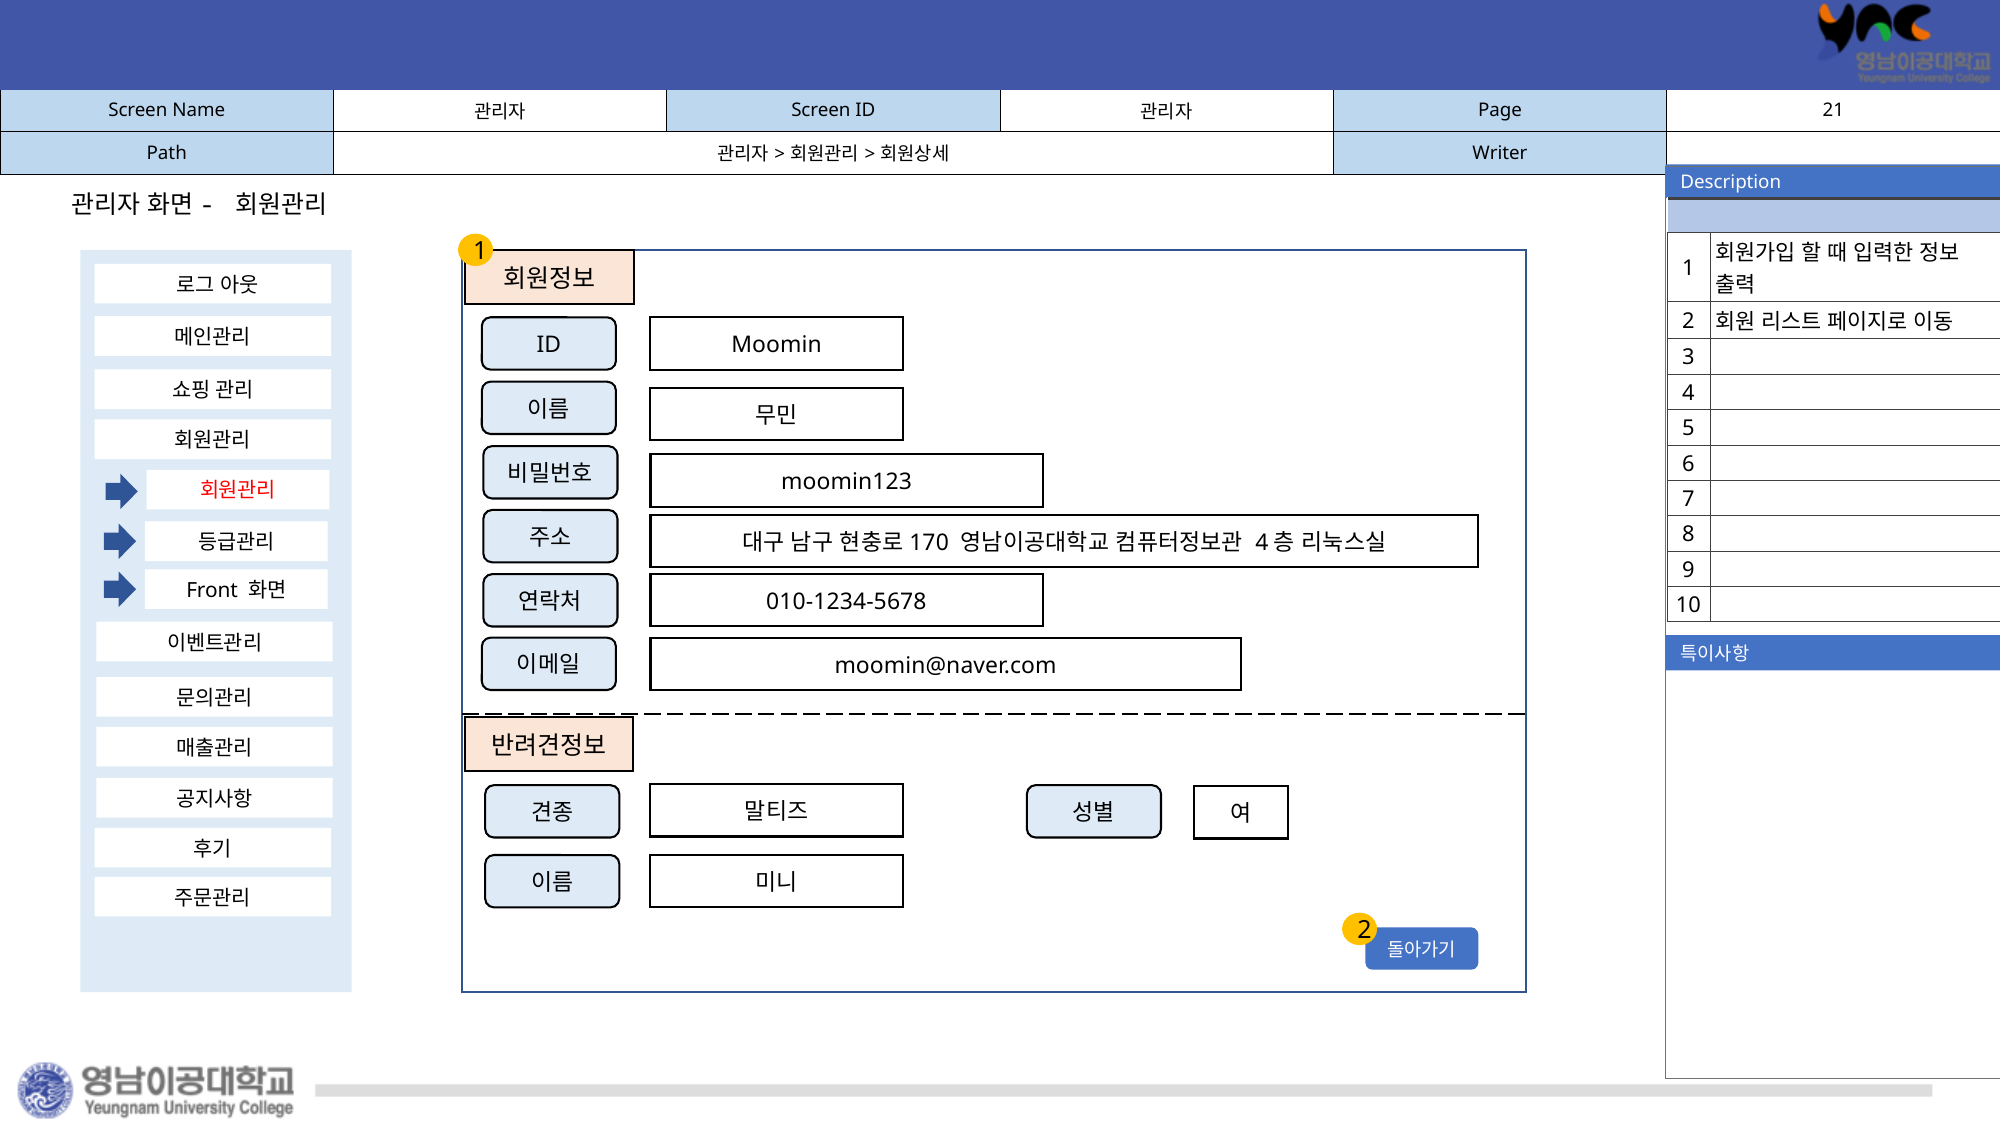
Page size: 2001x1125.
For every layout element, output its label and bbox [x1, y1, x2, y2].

table_cell [334, 132, 1333, 174]
table_cell [1667, 132, 2000, 163]
table_cell [1334, 132, 1666, 174]
table_header [667, 90, 1000, 131]
text_box [56, 181, 797, 227]
picture [0, 0, 2000, 90]
text_box [80, 249, 352, 993]
picture [1, 1058, 2000, 1125]
table_header [1, 90, 333, 131]
table_header [334, 90, 666, 131]
table_header [1001, 90, 1333, 131]
table_cell [1, 132, 333, 174]
text_box [1665, 163, 2000, 1079]
table_header [1334, 90, 1666, 131]
text_box [456, 232, 1527, 993]
table_header [1667, 90, 2000, 131]
